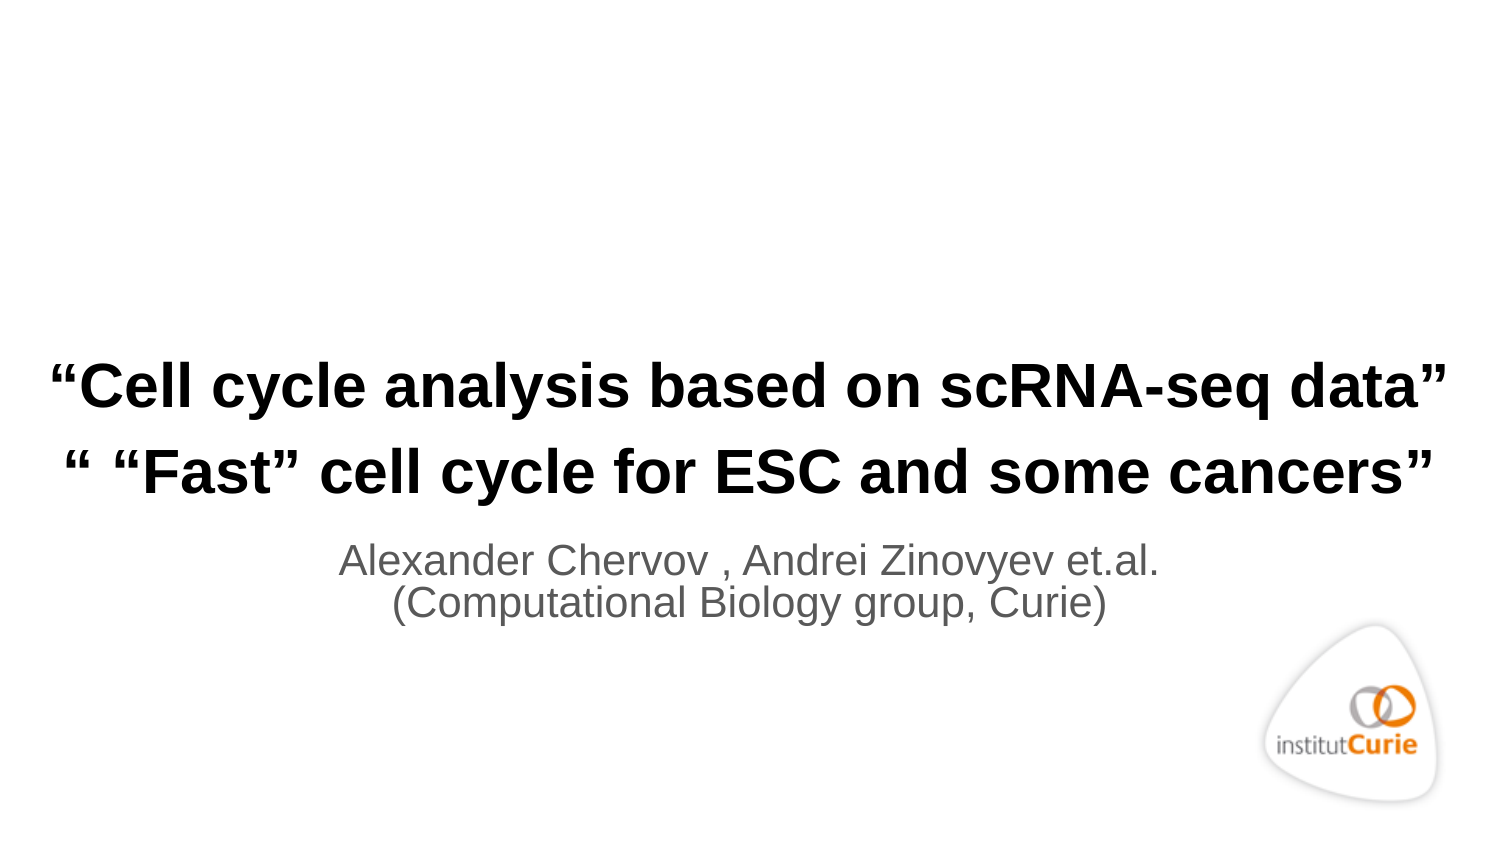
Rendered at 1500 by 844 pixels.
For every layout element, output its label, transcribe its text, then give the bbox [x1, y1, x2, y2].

subtitle Alexander Chervov , Andrei Zinovyev et.al. (Computational Biology group, Curie) [51, 527, 1449, 658]
picture [1252, 617, 1450, 817]
title “Cell cycle analysis based on scRNA-seq data” “ “Fast” cell cycle for ESC and some cancers” [27, 158, 1473, 522]
